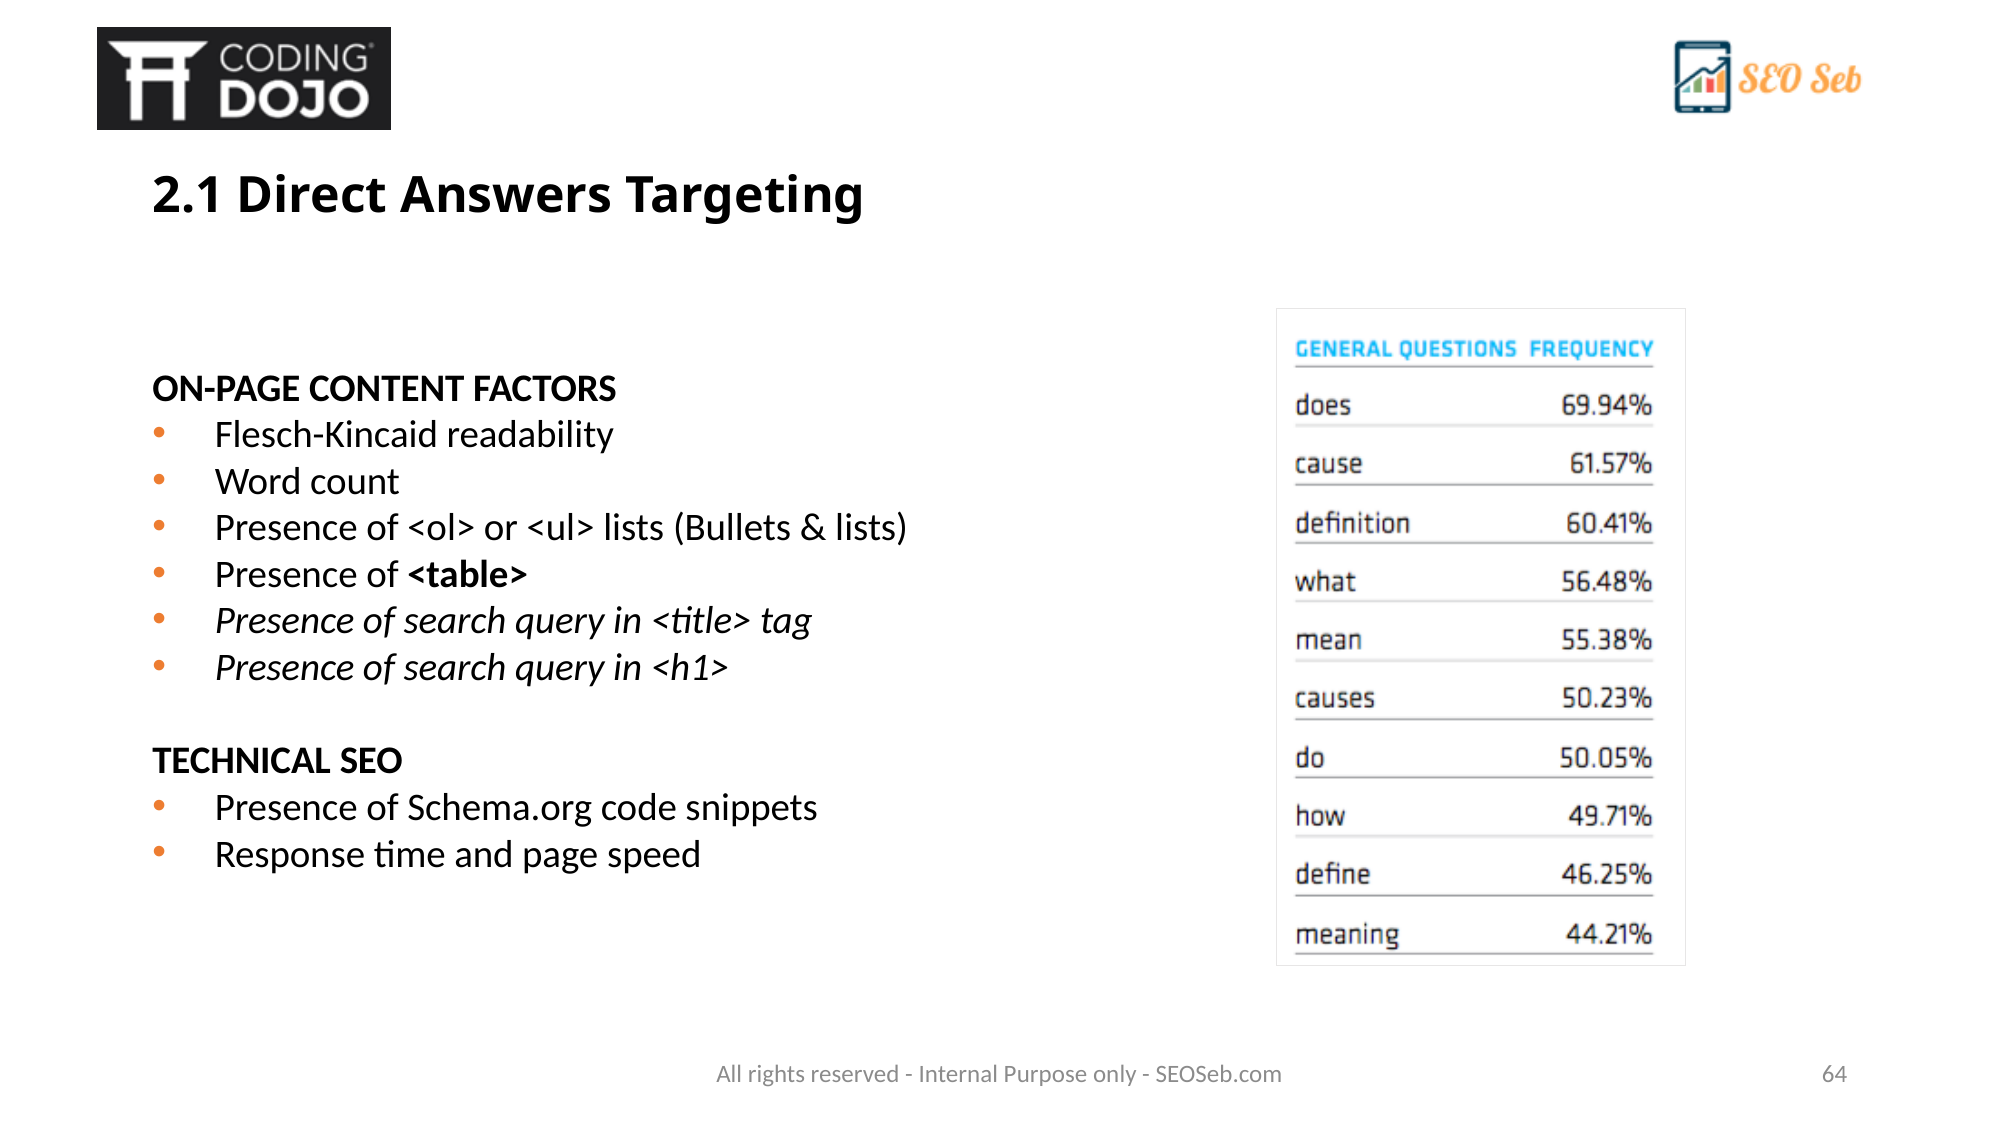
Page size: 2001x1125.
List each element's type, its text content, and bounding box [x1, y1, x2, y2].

picture [1657, 27, 1881, 130]
picture [1276, 308, 1686, 966]
picture [97, 27, 391, 130]
footer All rights reserved - Internal Purpose only - SEOSeb.com [662, 1042, 1338, 1103]
text_box ON-PAGE CONTENT FACTORS Flesch-Kincaid readability Word count Presence of <ol> or <ul> lists (Bullets & lists) Presence of <table> Presence of search query in <title> tag Presence of search query in <h1> TECHNICAL SEO Presence of Schema.org code snippets Response time and page speed [137, 354, 988, 883]
slide_number 64 [1412, 1042, 1863, 1103]
title 2.1 Direct Answers Targeting [137, 151, 1863, 240]
